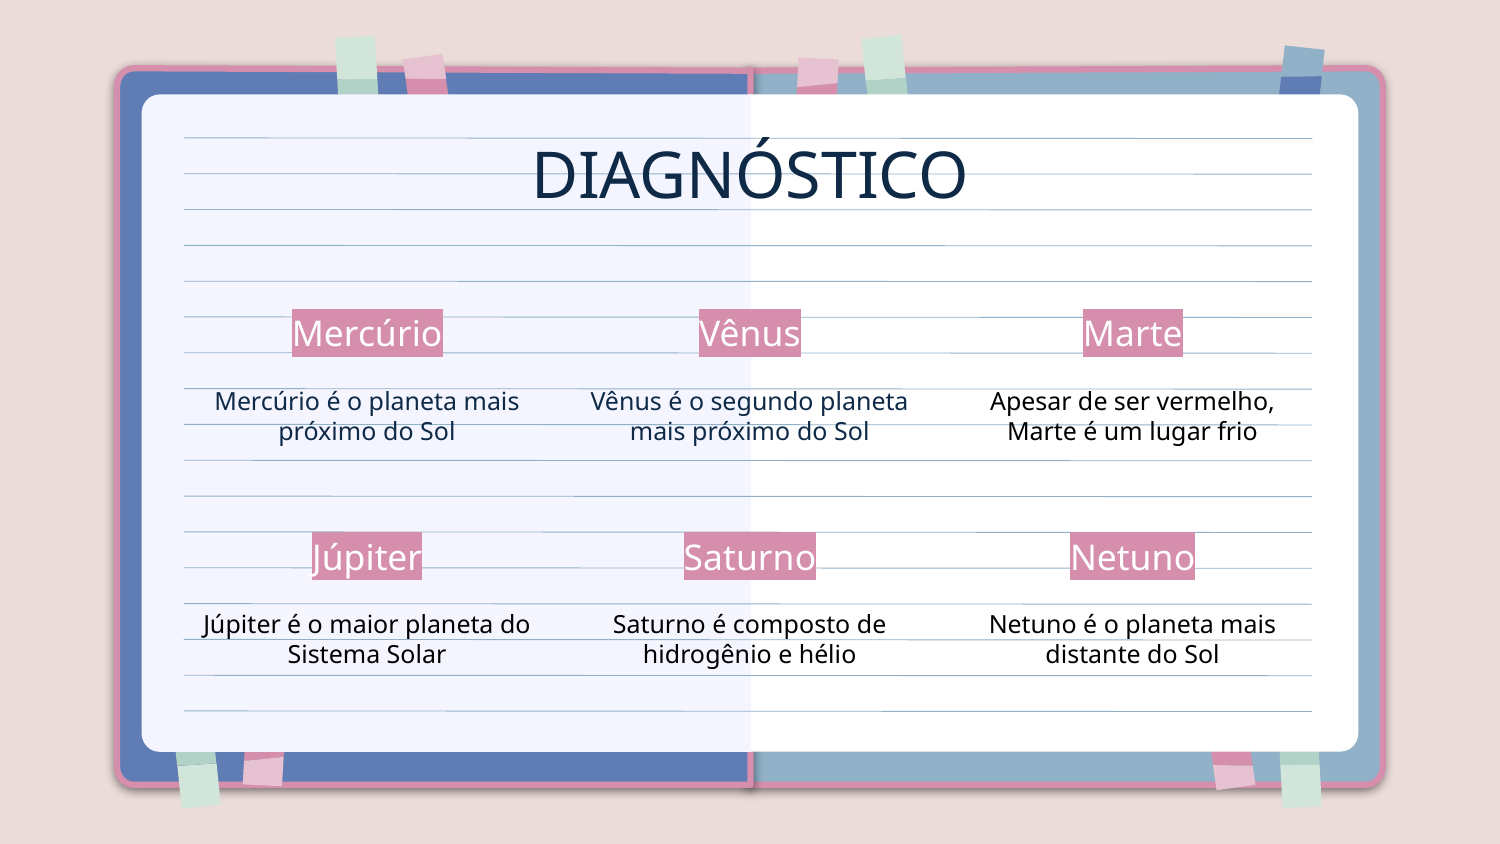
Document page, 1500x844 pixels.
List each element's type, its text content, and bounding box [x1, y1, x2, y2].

subtitle Vênus é o segundo planeta mais próximo do Sol [569, 375, 931, 455]
subtitle Netuno é o planeta mais distante do Sol [951, 598, 1314, 679]
subtitle Saturno é composto de hidrogênio e hélio [569, 598, 931, 679]
subtitle Marte [951, 302, 1314, 363]
subtitle Júpiter é o maior planeta do Sistema Solar [186, 598, 548, 679]
subtitle Mercúrio [186, 302, 548, 363]
subtitle Netuno [951, 525, 1314, 587]
subtitle Vênus [569, 302, 931, 363]
subtitle Mercúrio é o planeta mais próximo do Sol [186, 375, 548, 455]
subtitle Apesar de ser vermelho, Marte é um lugar frio [951, 375, 1314, 455]
title DIAGNÓSTICO [238, 129, 1262, 215]
subtitle Júpiter [186, 525, 548, 587]
subtitle Saturno [569, 525, 931, 587]
